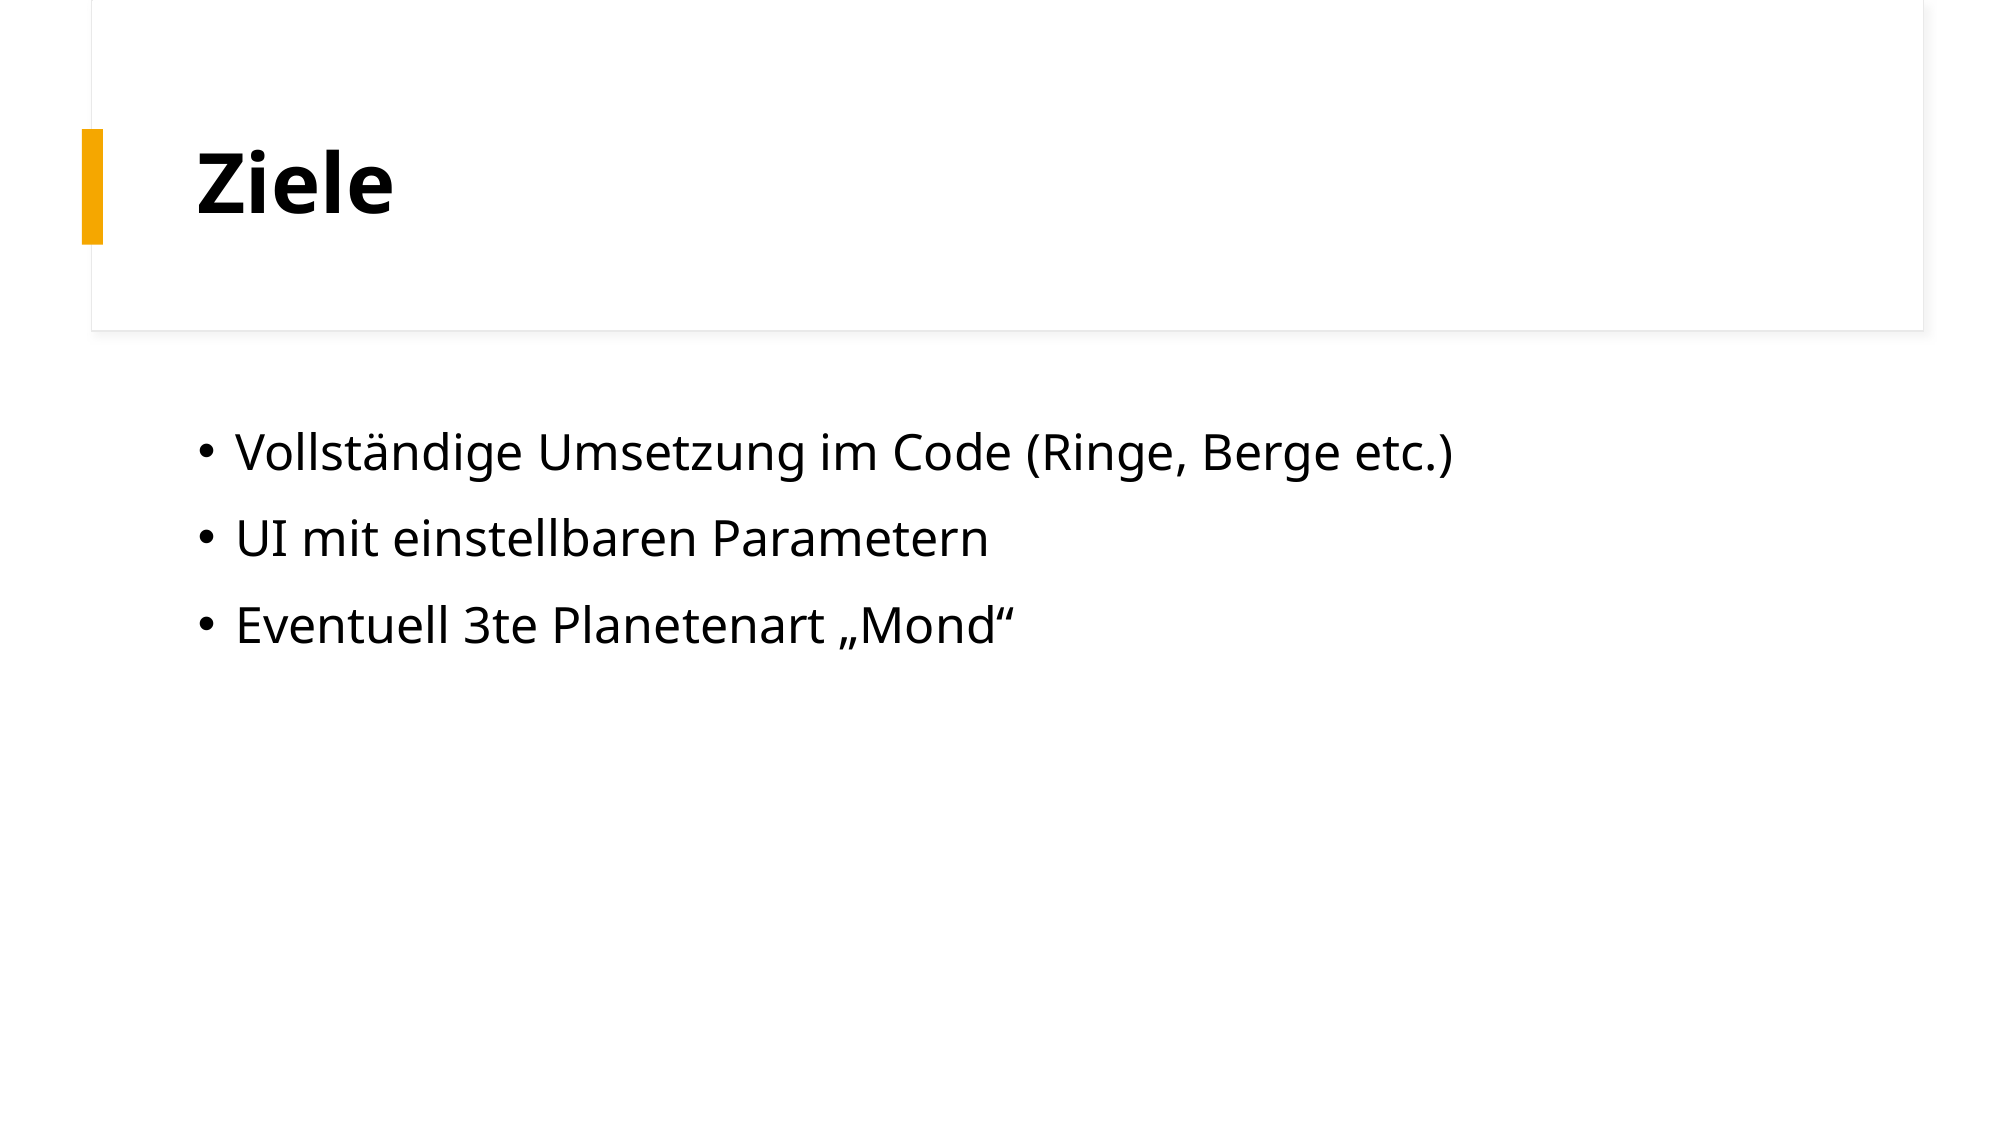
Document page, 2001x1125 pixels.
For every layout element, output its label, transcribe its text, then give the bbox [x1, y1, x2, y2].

list Vollständige Umsetzung im Code (Ringe, Berge etc.) UI mit einstellbaren Parametern Eventuell 3te Planetenart „Mond“ [183, 406, 1851, 1013]
title Ziele [183, 90, 1851, 284]
